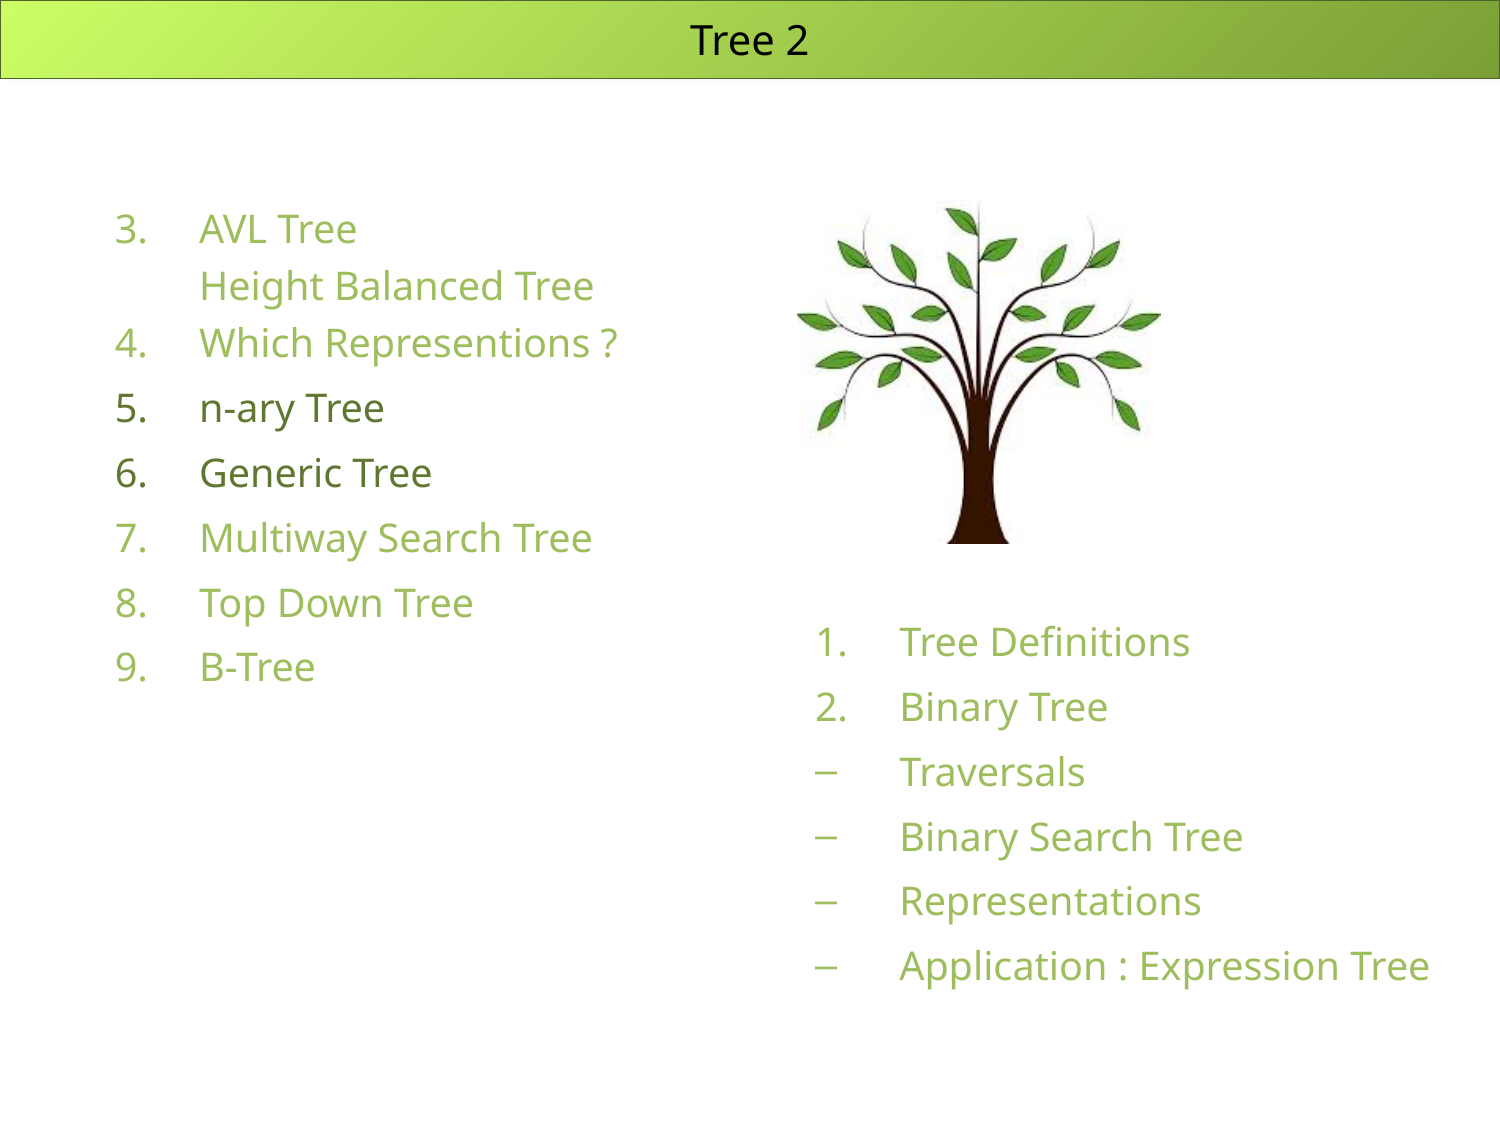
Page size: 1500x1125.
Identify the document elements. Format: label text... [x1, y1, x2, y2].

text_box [797, 199, 1161, 544]
list Tree Definitions Binary Tree Traversals Binary Search Tree Representations Application : Expression Tree [800, 600, 1500, 1050]
text_box AVL Tree Height Balanced Tree Which Representions ? n-ary Tree Generic Tree Multiway Search Tree Top Down Tree B-Tree [99, 187, 663, 715]
title Tree 2 [0, 0, 1500, 79]
